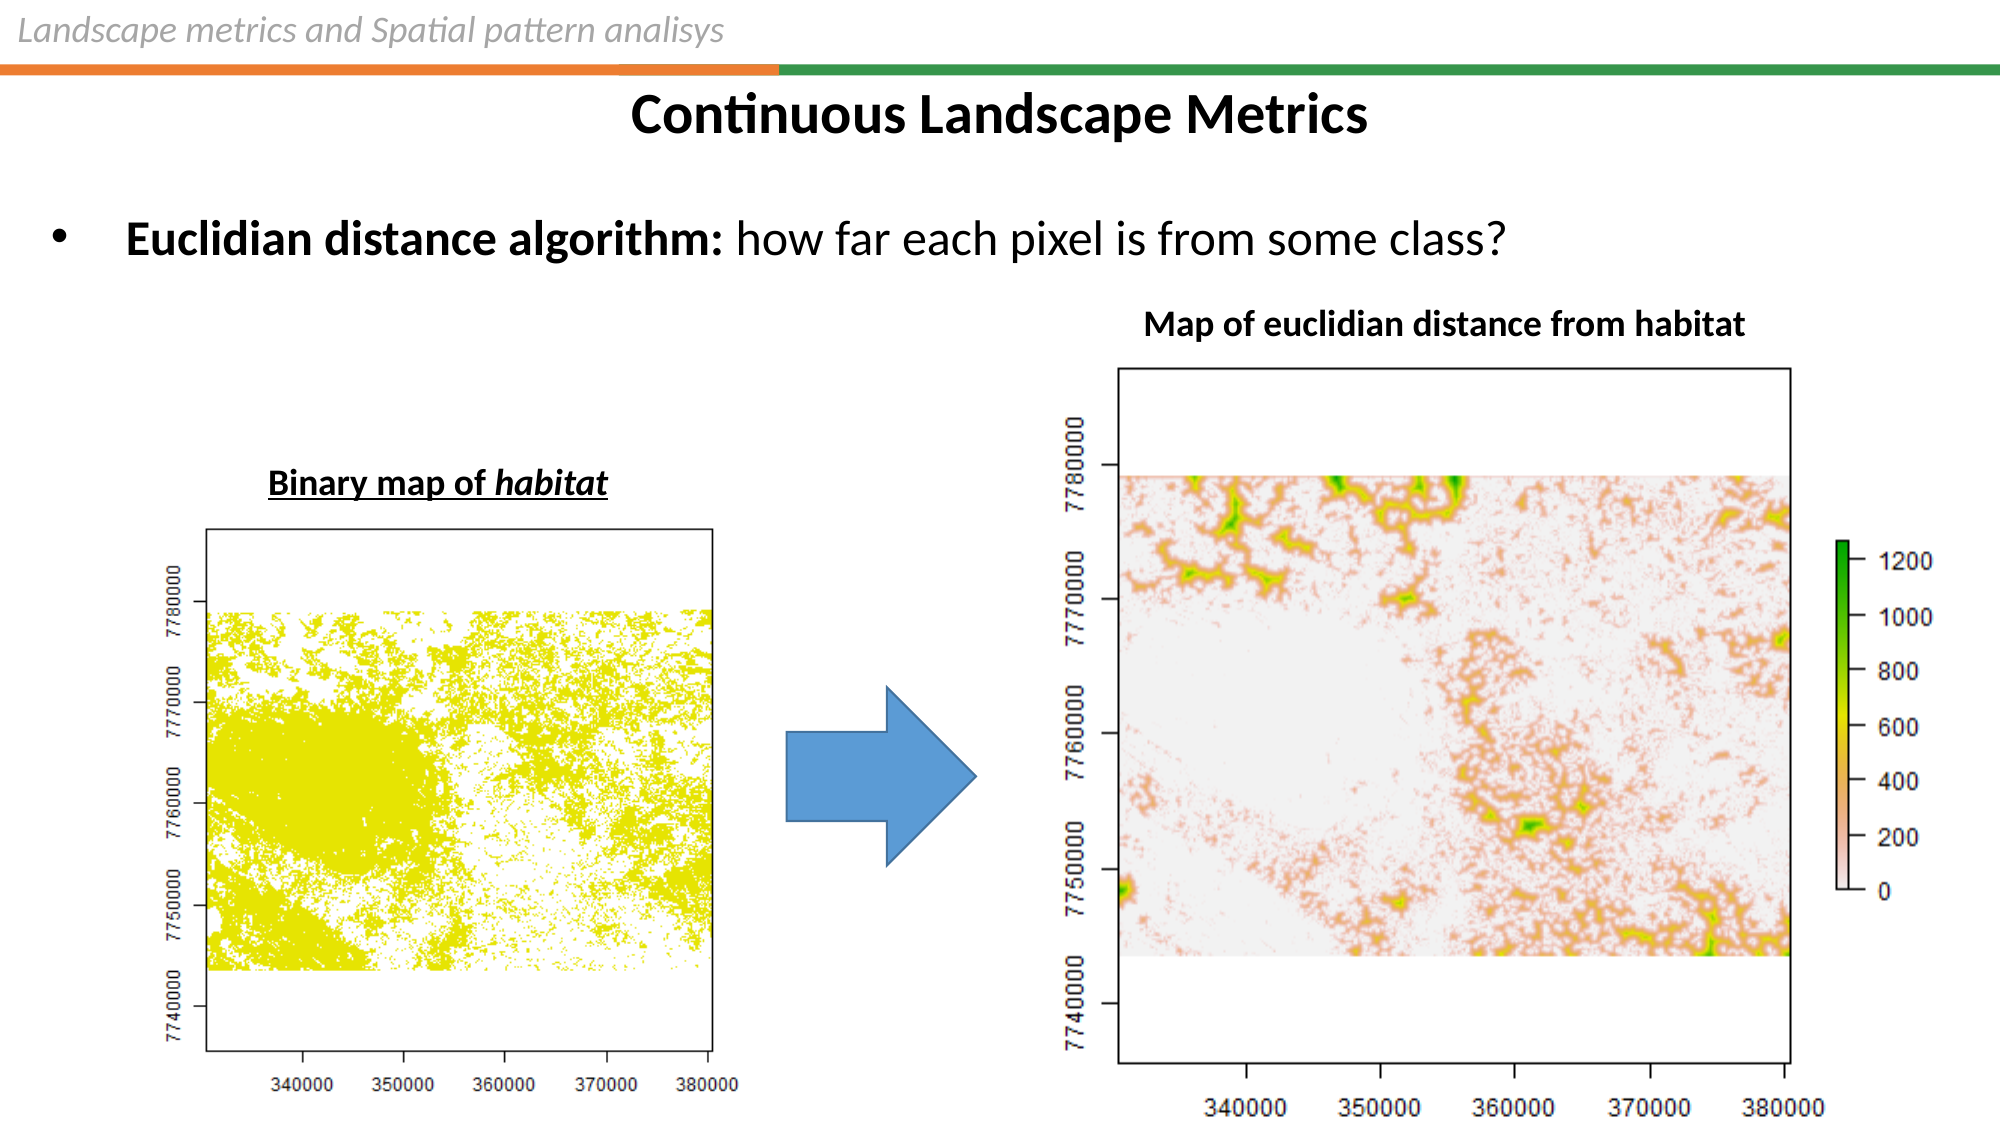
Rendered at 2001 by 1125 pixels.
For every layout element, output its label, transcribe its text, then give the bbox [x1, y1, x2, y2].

picture [149, 512, 742, 1113]
text_box Continuous Landscape Metrics [616, 76, 1384, 153]
text_box [0, 63, 780, 76]
text_box [780, 63, 2000, 76]
text_box Euclidian distance algorithm: how far each pixel is from some class? [36, 198, 1940, 273]
text_box [785, 684, 978, 869]
picture [1044, 352, 1942, 1123]
text_box Map of euclidian distance from habitat [1128, 291, 1791, 352]
text_box Landscape metrics and Spatial pattern analisys [2, 0, 740, 58]
text_box Binary map of habitat [253, 450, 639, 511]
